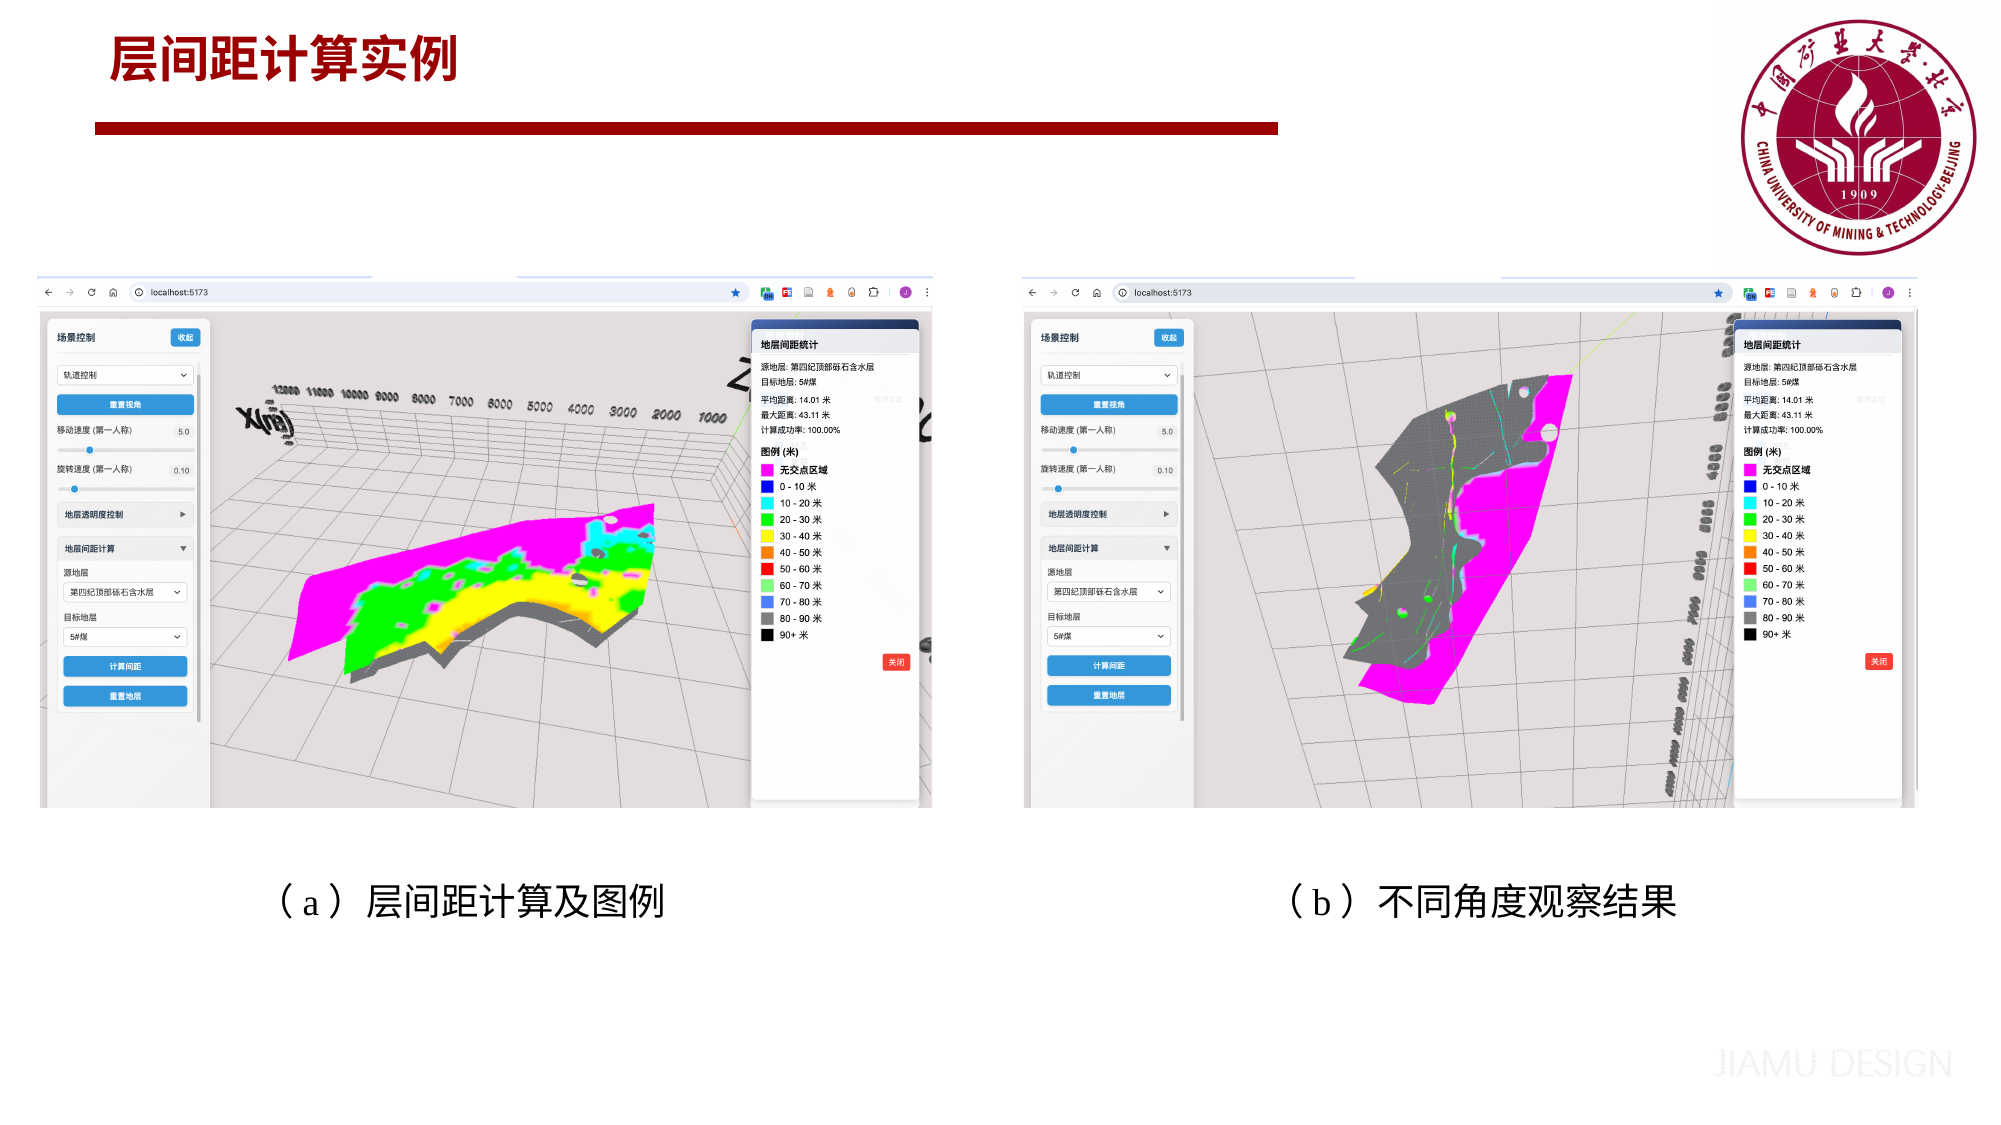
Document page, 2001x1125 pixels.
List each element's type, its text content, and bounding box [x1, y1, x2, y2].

text_box （b）不同角度观察结果 [1251, 871, 1738, 931]
text_box 层间距计算实例 [94, 20, 834, 96]
picture [0, 0, 2001, 1125]
text_box （a）层间距计算及图例 [241, 871, 1022, 931]
